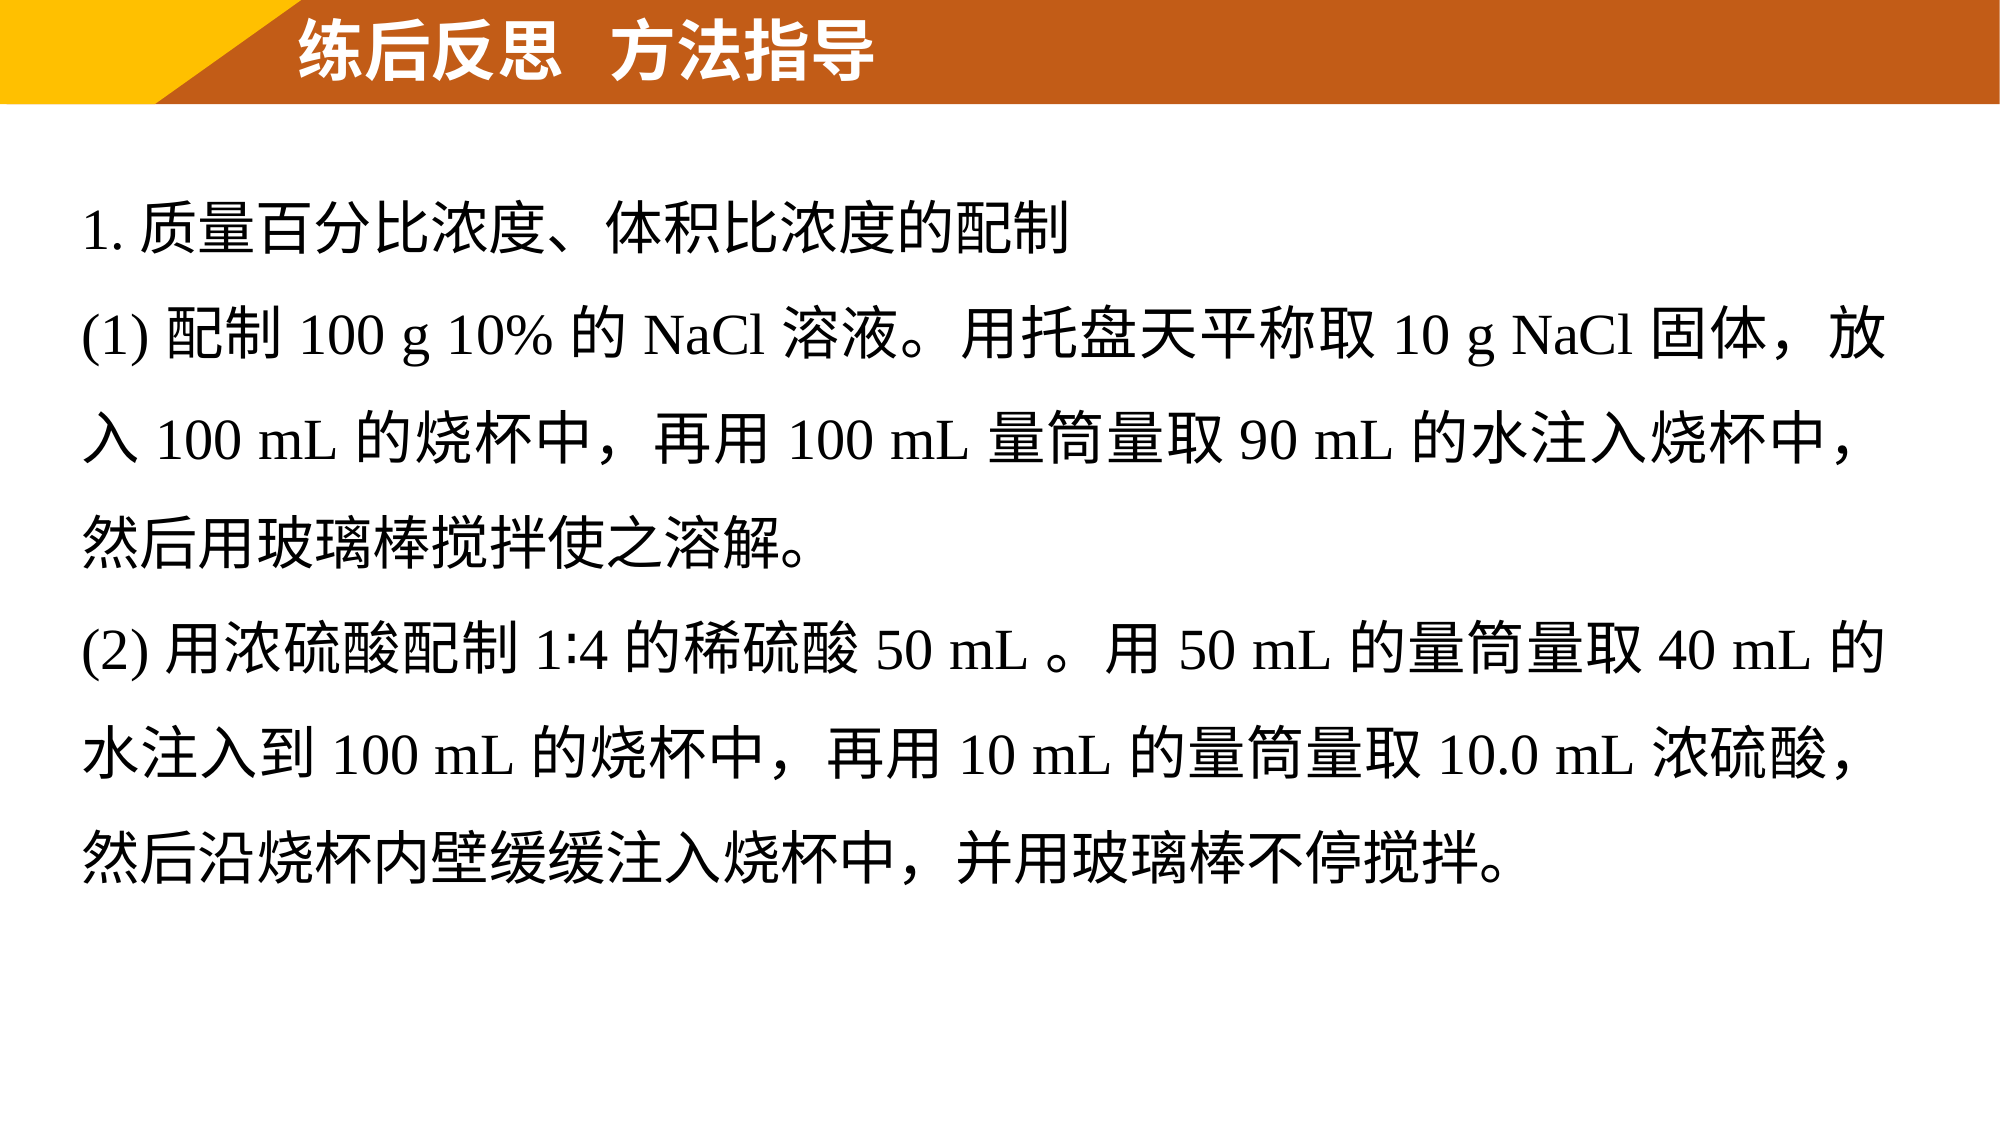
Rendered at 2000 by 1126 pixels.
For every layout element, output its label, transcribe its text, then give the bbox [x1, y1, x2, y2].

text_box 1.质量百分比浓度、体积比浓度的配制 (1)配制100 g 10%的NaCl溶液。用托盘天平称取10 g NaCl固体，放入100 mL的烧杯中，再用100 mL量筒量取90 mL的水注入烧杯中，然后用玻璃棒搅拌使之溶解。 (2)用浓硫酸配制1∶4的稀硫酸50 mL。用50 mL的量筒量取40 mL的水注入到100 mL的烧杯中，再用10 mL的量筒量取10.0 mL浓硫酸，然后沿烧杯内壁缓缓注入烧杯中，并用玻璃棒不停搅拌。 [66, 149, 1902, 899]
text_box 练后反思 方法指导 [277, 0, 918, 99]
